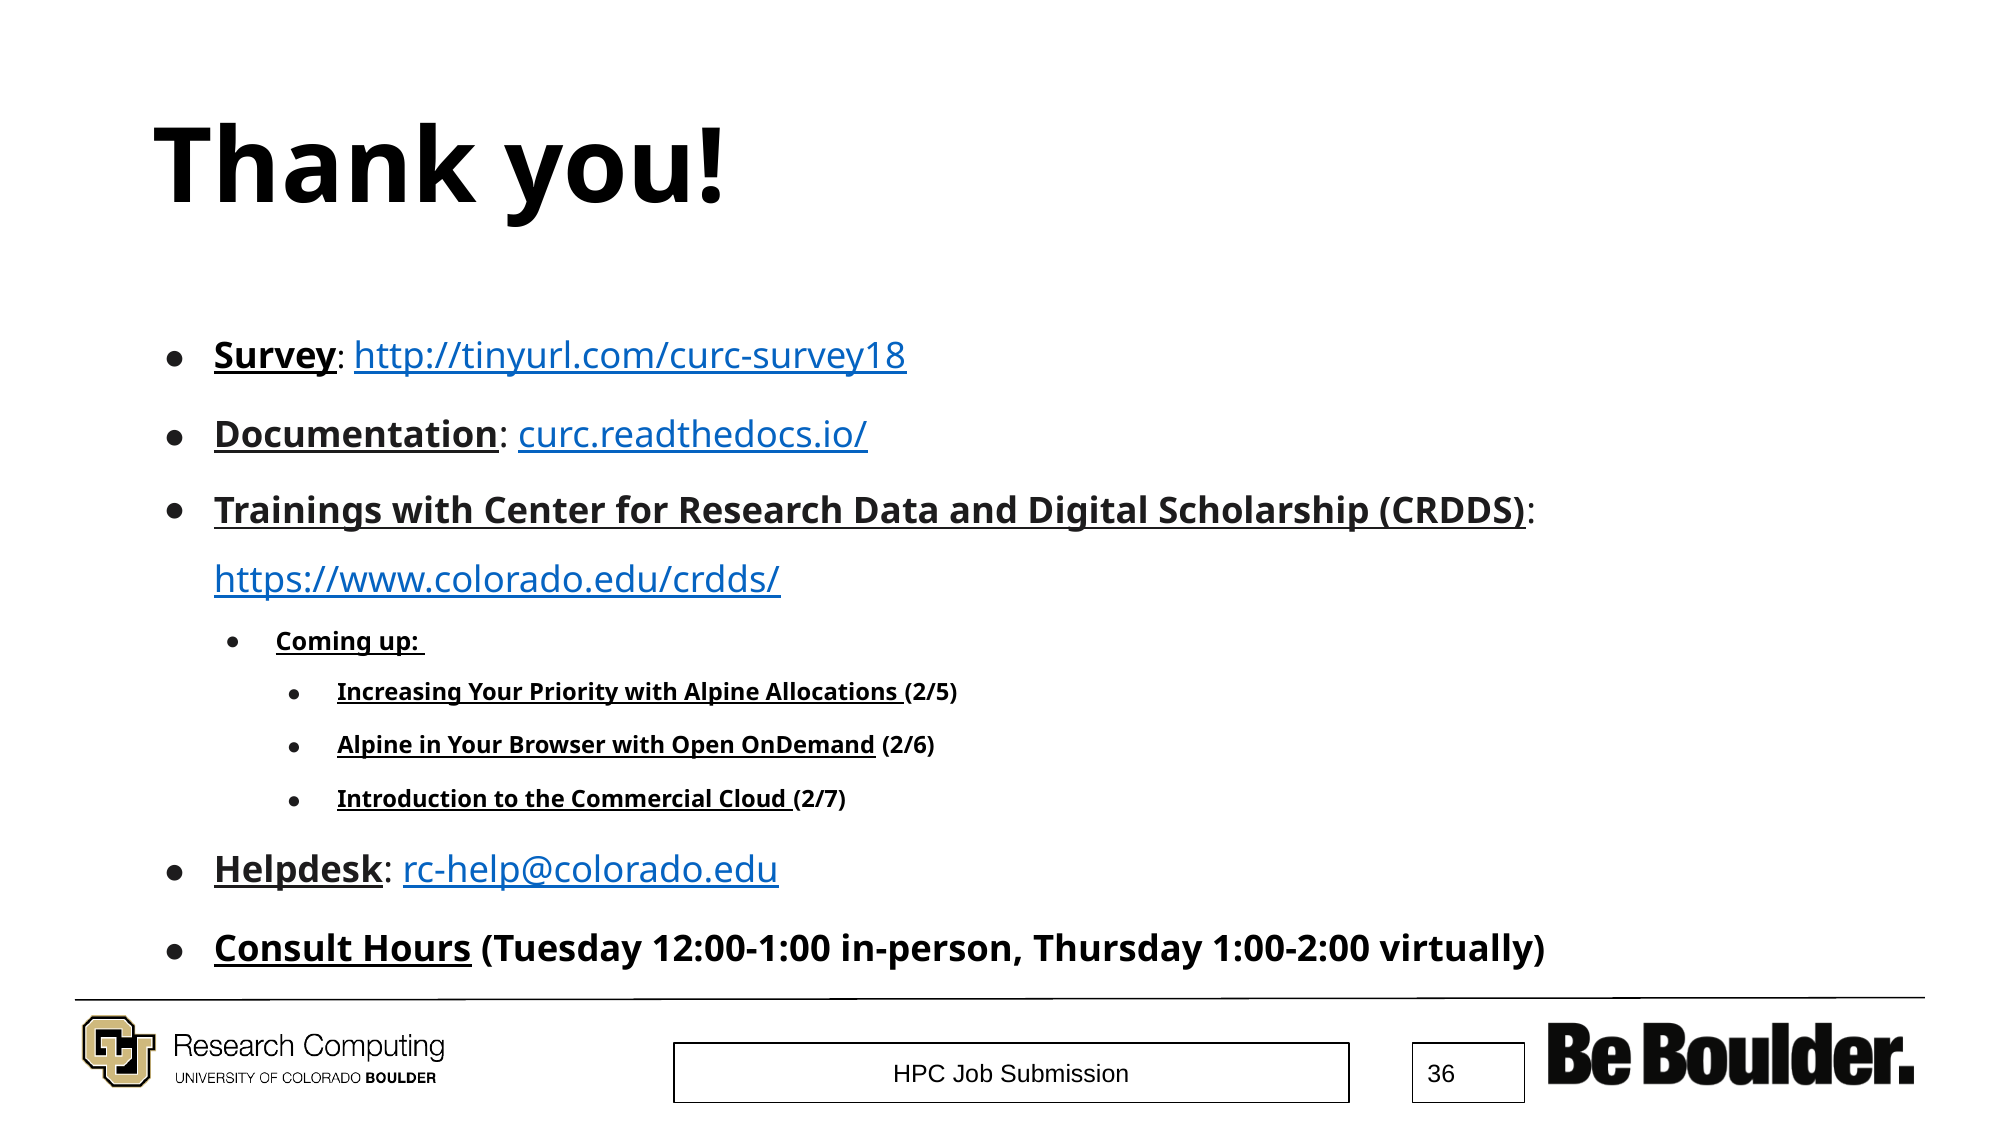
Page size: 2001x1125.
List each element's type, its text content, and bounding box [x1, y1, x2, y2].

slide_number 36 [1412, 1042, 1525, 1103]
list Survey: http://tinyurl.com/curc-survey18 Documentation: curc.readthedocs.io/ Trainings with Center for Research Data and Digital Scholarship (CRDDS): https://www.colorado.edu/crdds/ Coming up: Increasing Your Priority with Alpine Allocations (2/5) Alpine in Your Browser with Open OnDemand (2/6) Introduction to the Commercial Cloud (2/7) Helpdesk: rc-help@colorado.edu Consult Hours (Tuesday 12:00-1:00 in-person, Thursday 1:00-2:00 virtually) [137, 299, 1863, 983]
picture [81, 1015, 444, 1088]
picture [1524, 1015, 1938, 1088]
title Thank you! [137, 59, 1863, 278]
footer HPC Job Submission [673, 1042, 1350, 1103]
